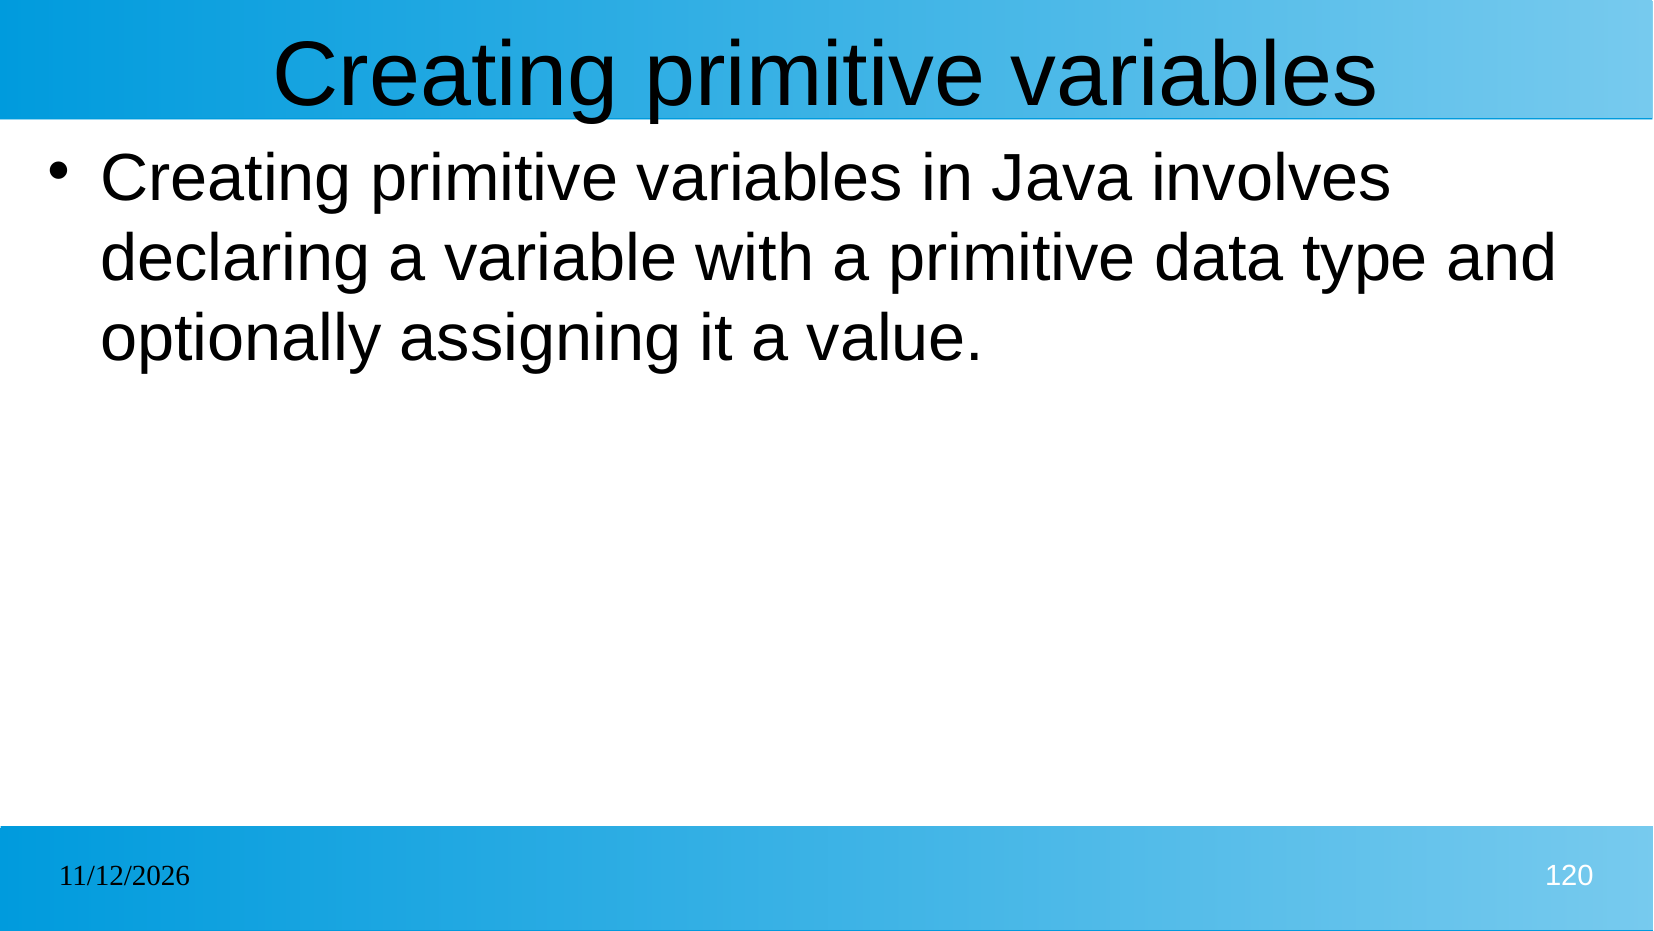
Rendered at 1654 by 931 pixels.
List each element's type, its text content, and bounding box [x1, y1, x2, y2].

title Creating primitive variables [59, 29, 1594, 108]
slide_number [59, 856, 443, 915]
slide_number 174 [651, 108, 658, 117]
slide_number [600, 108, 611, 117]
list Creating primitive variables in Java involves declaring a variable with a primitive data type and optionally assigning it a value. [29, 134, 1565, 856]
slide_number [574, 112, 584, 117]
slide_number 120 [1210, 856, 1594, 915]
